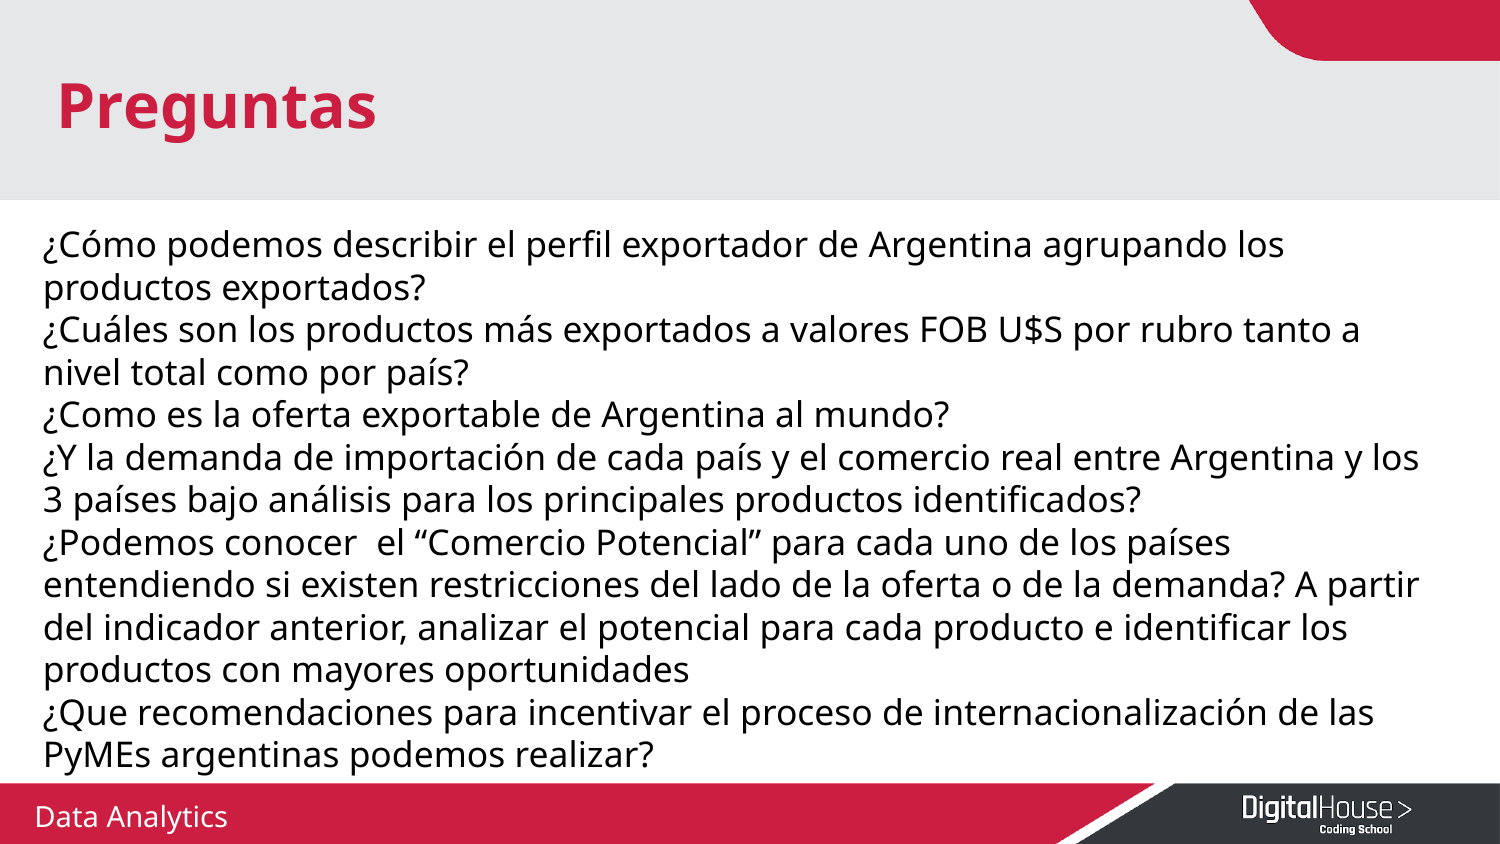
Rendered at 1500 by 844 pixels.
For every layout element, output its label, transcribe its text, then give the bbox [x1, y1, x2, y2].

text_box ¿Cómo podemos describir el perfil exportador de Argentina agrupando los productos exportados? ¿Cuáles son los productos más exportados a valores FOB U$S por rubro tanto a nivel total como por país? ¿Como es la oferta exportable de Argentina al mundo? ¿Y la demanda de importación de cada país y el comercio real entre Argentina y los 3 países bajo análisis para los principales productos identificados? ¿Podemos conocer el “Comercio Potencial” para cada uno de los países entendiendo si existen restricciones del lado de la oferta o de la demanda? A partir del indicador anterior, analizar el potencial para cada producto e identificar los productos con mayores oportunidades ¿Que recomendaciones para incentivar el proceso de internacionalización de las PyMEs argentinas podemos realizar? [27, 214, 1453, 756]
title Preguntas [42, 23, 1265, 184]
picture [0, 0, 1500, 844]
